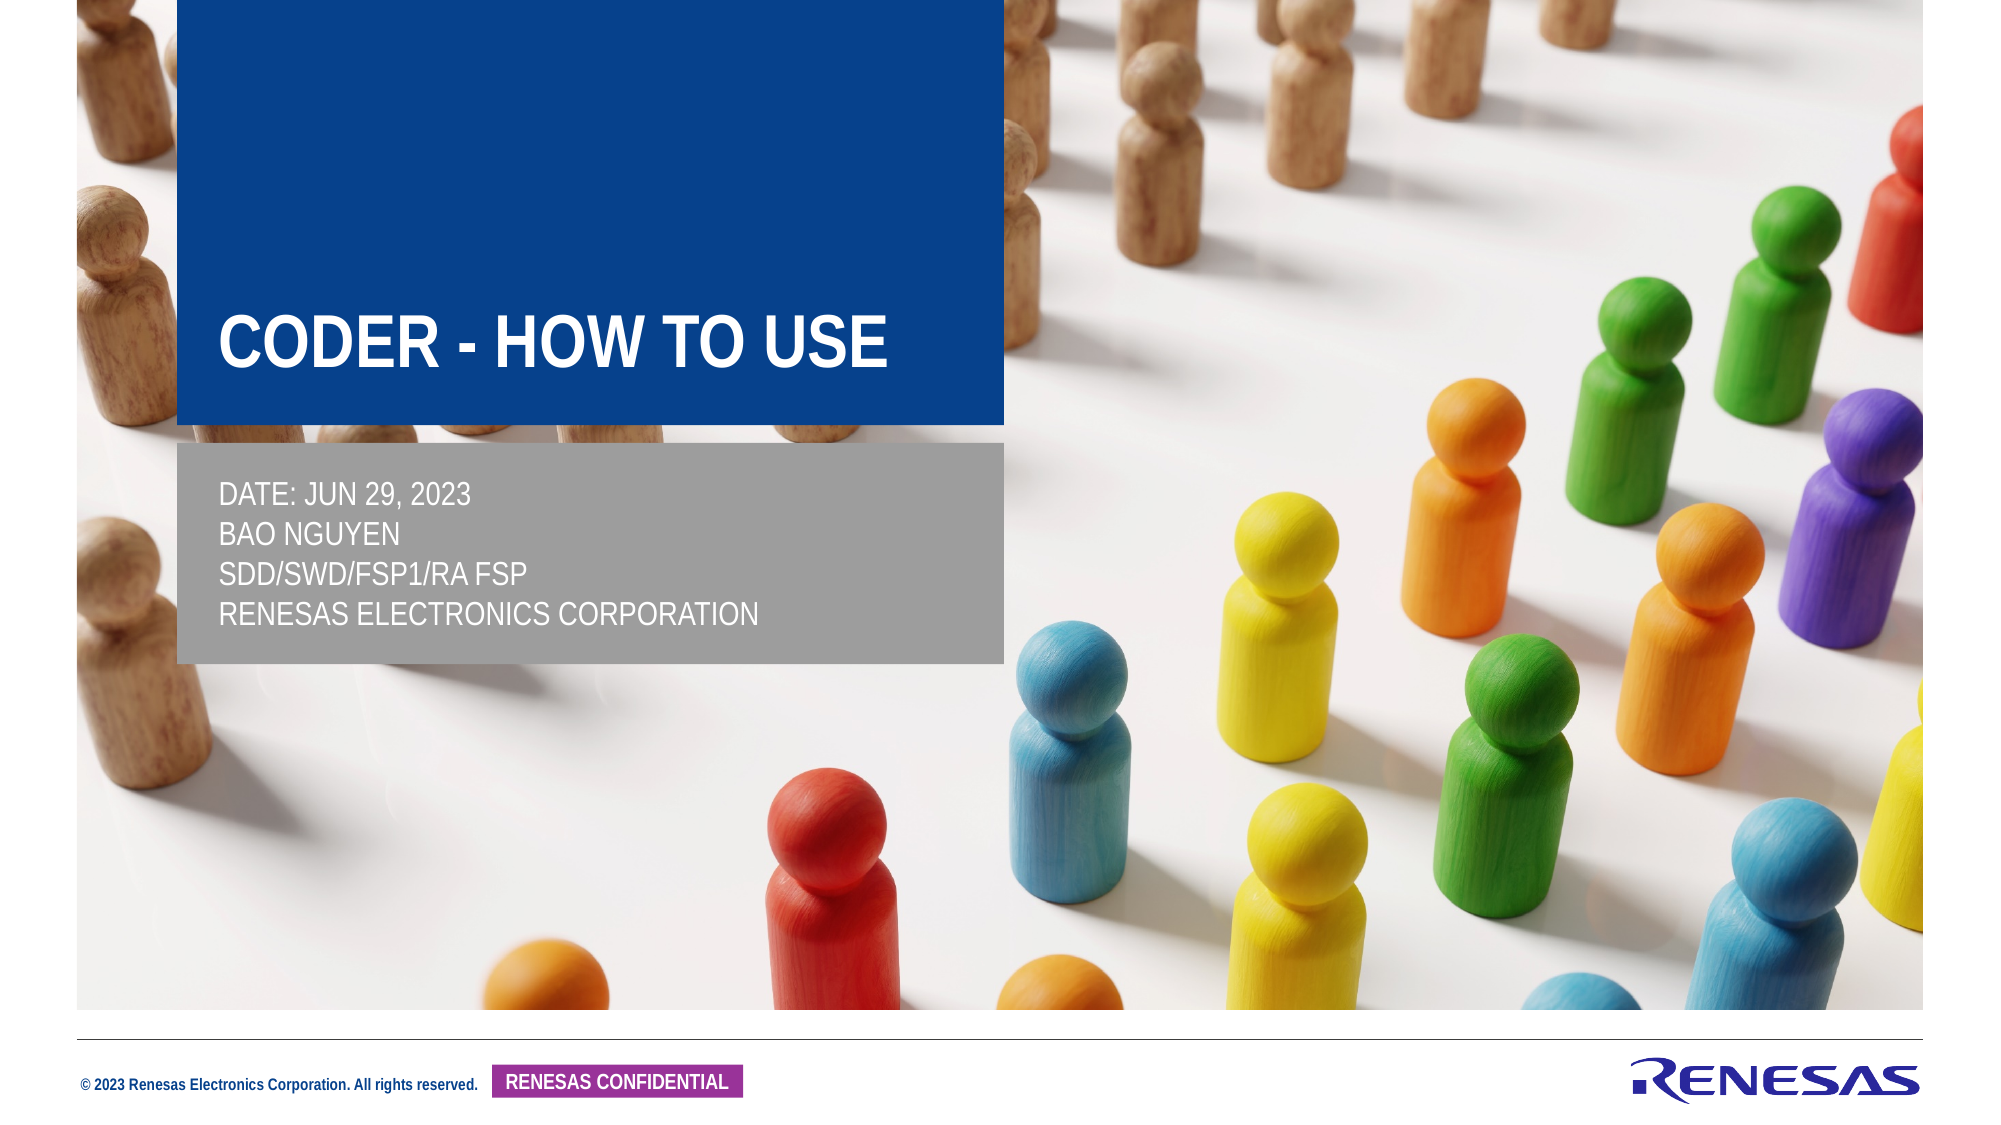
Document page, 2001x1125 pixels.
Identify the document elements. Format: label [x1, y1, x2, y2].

picture [1628, 1055, 1923, 1106]
picture [76, 0, 1923, 1010]
